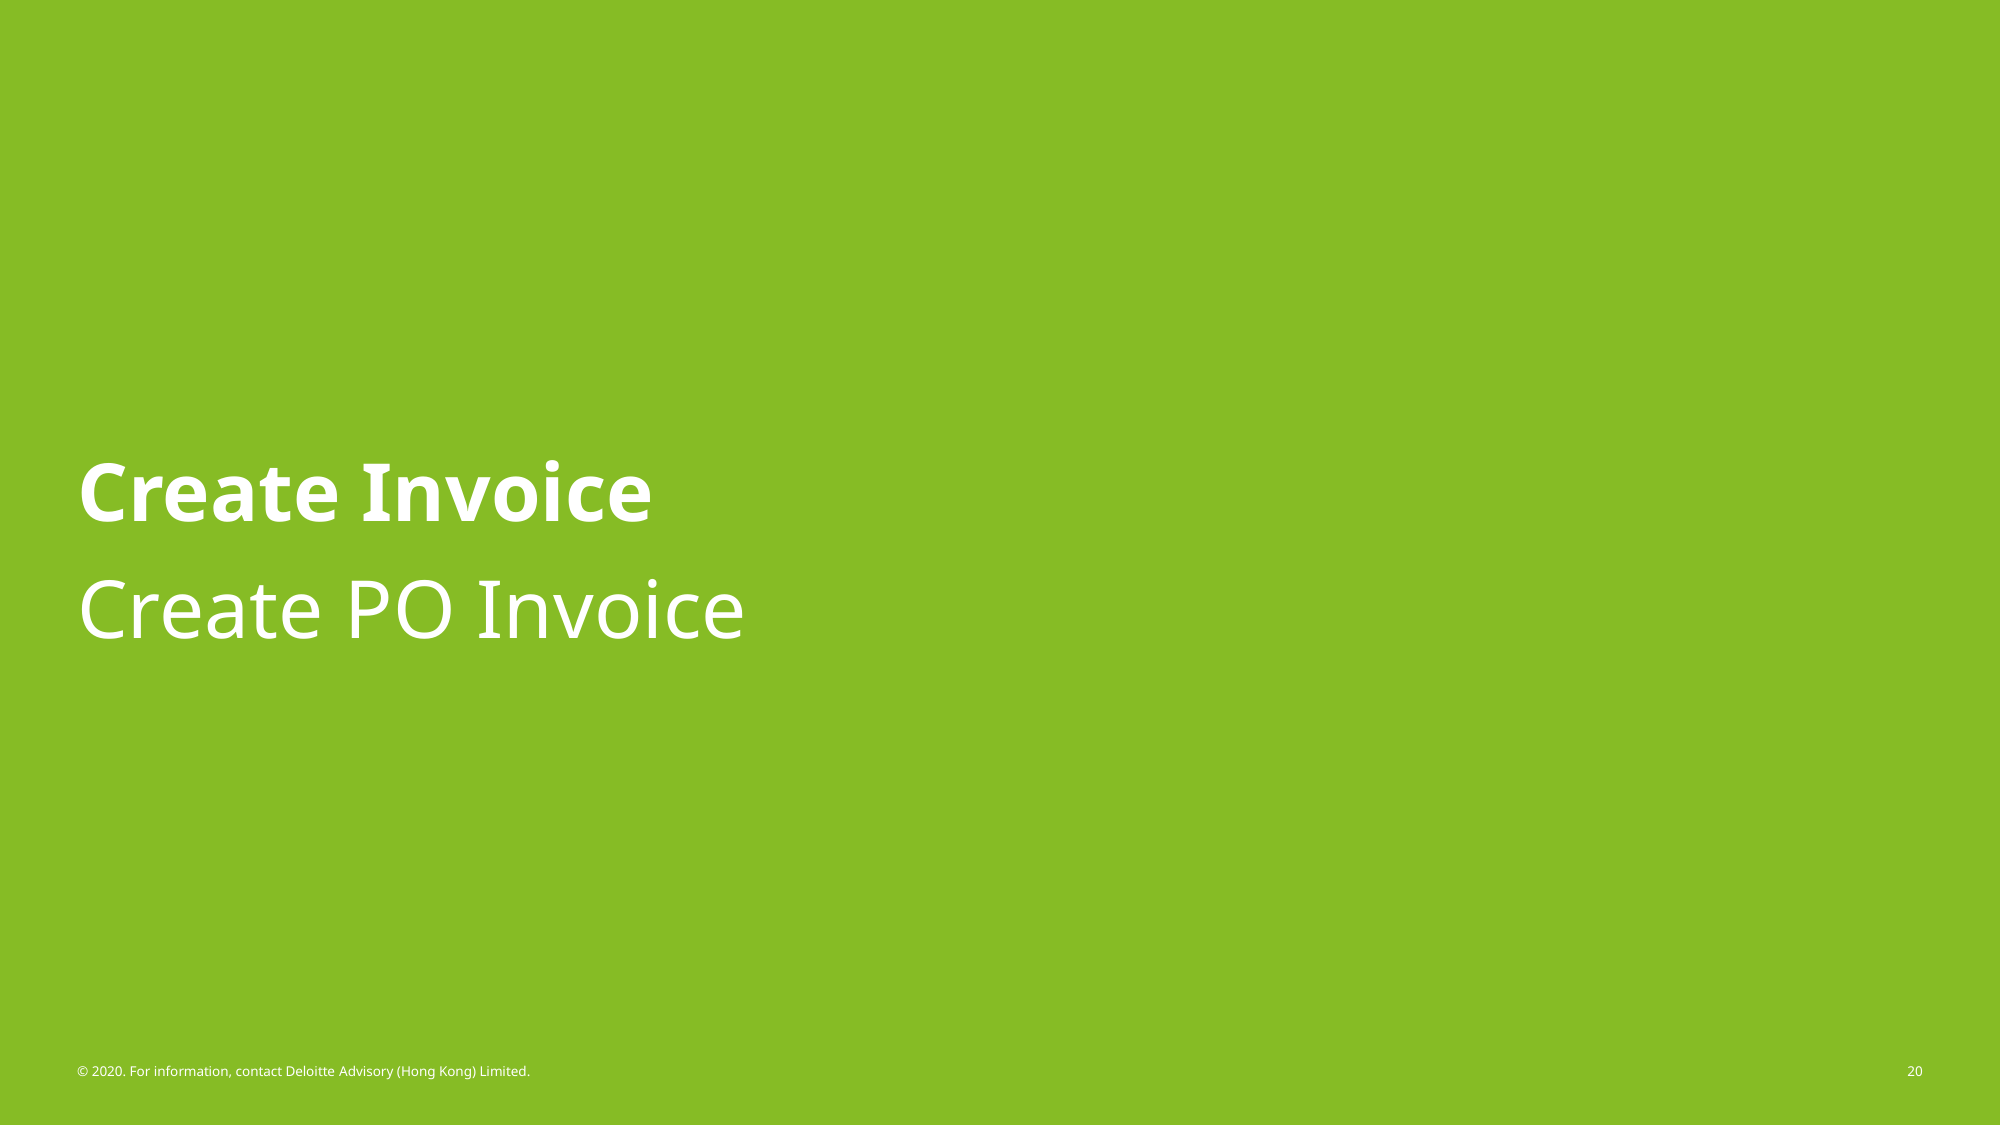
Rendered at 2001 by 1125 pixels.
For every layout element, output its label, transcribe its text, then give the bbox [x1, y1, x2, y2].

text_box Create PO Invoice [77, 540, 1787, 658]
title Create Invoice [77, 278, 1787, 540]
